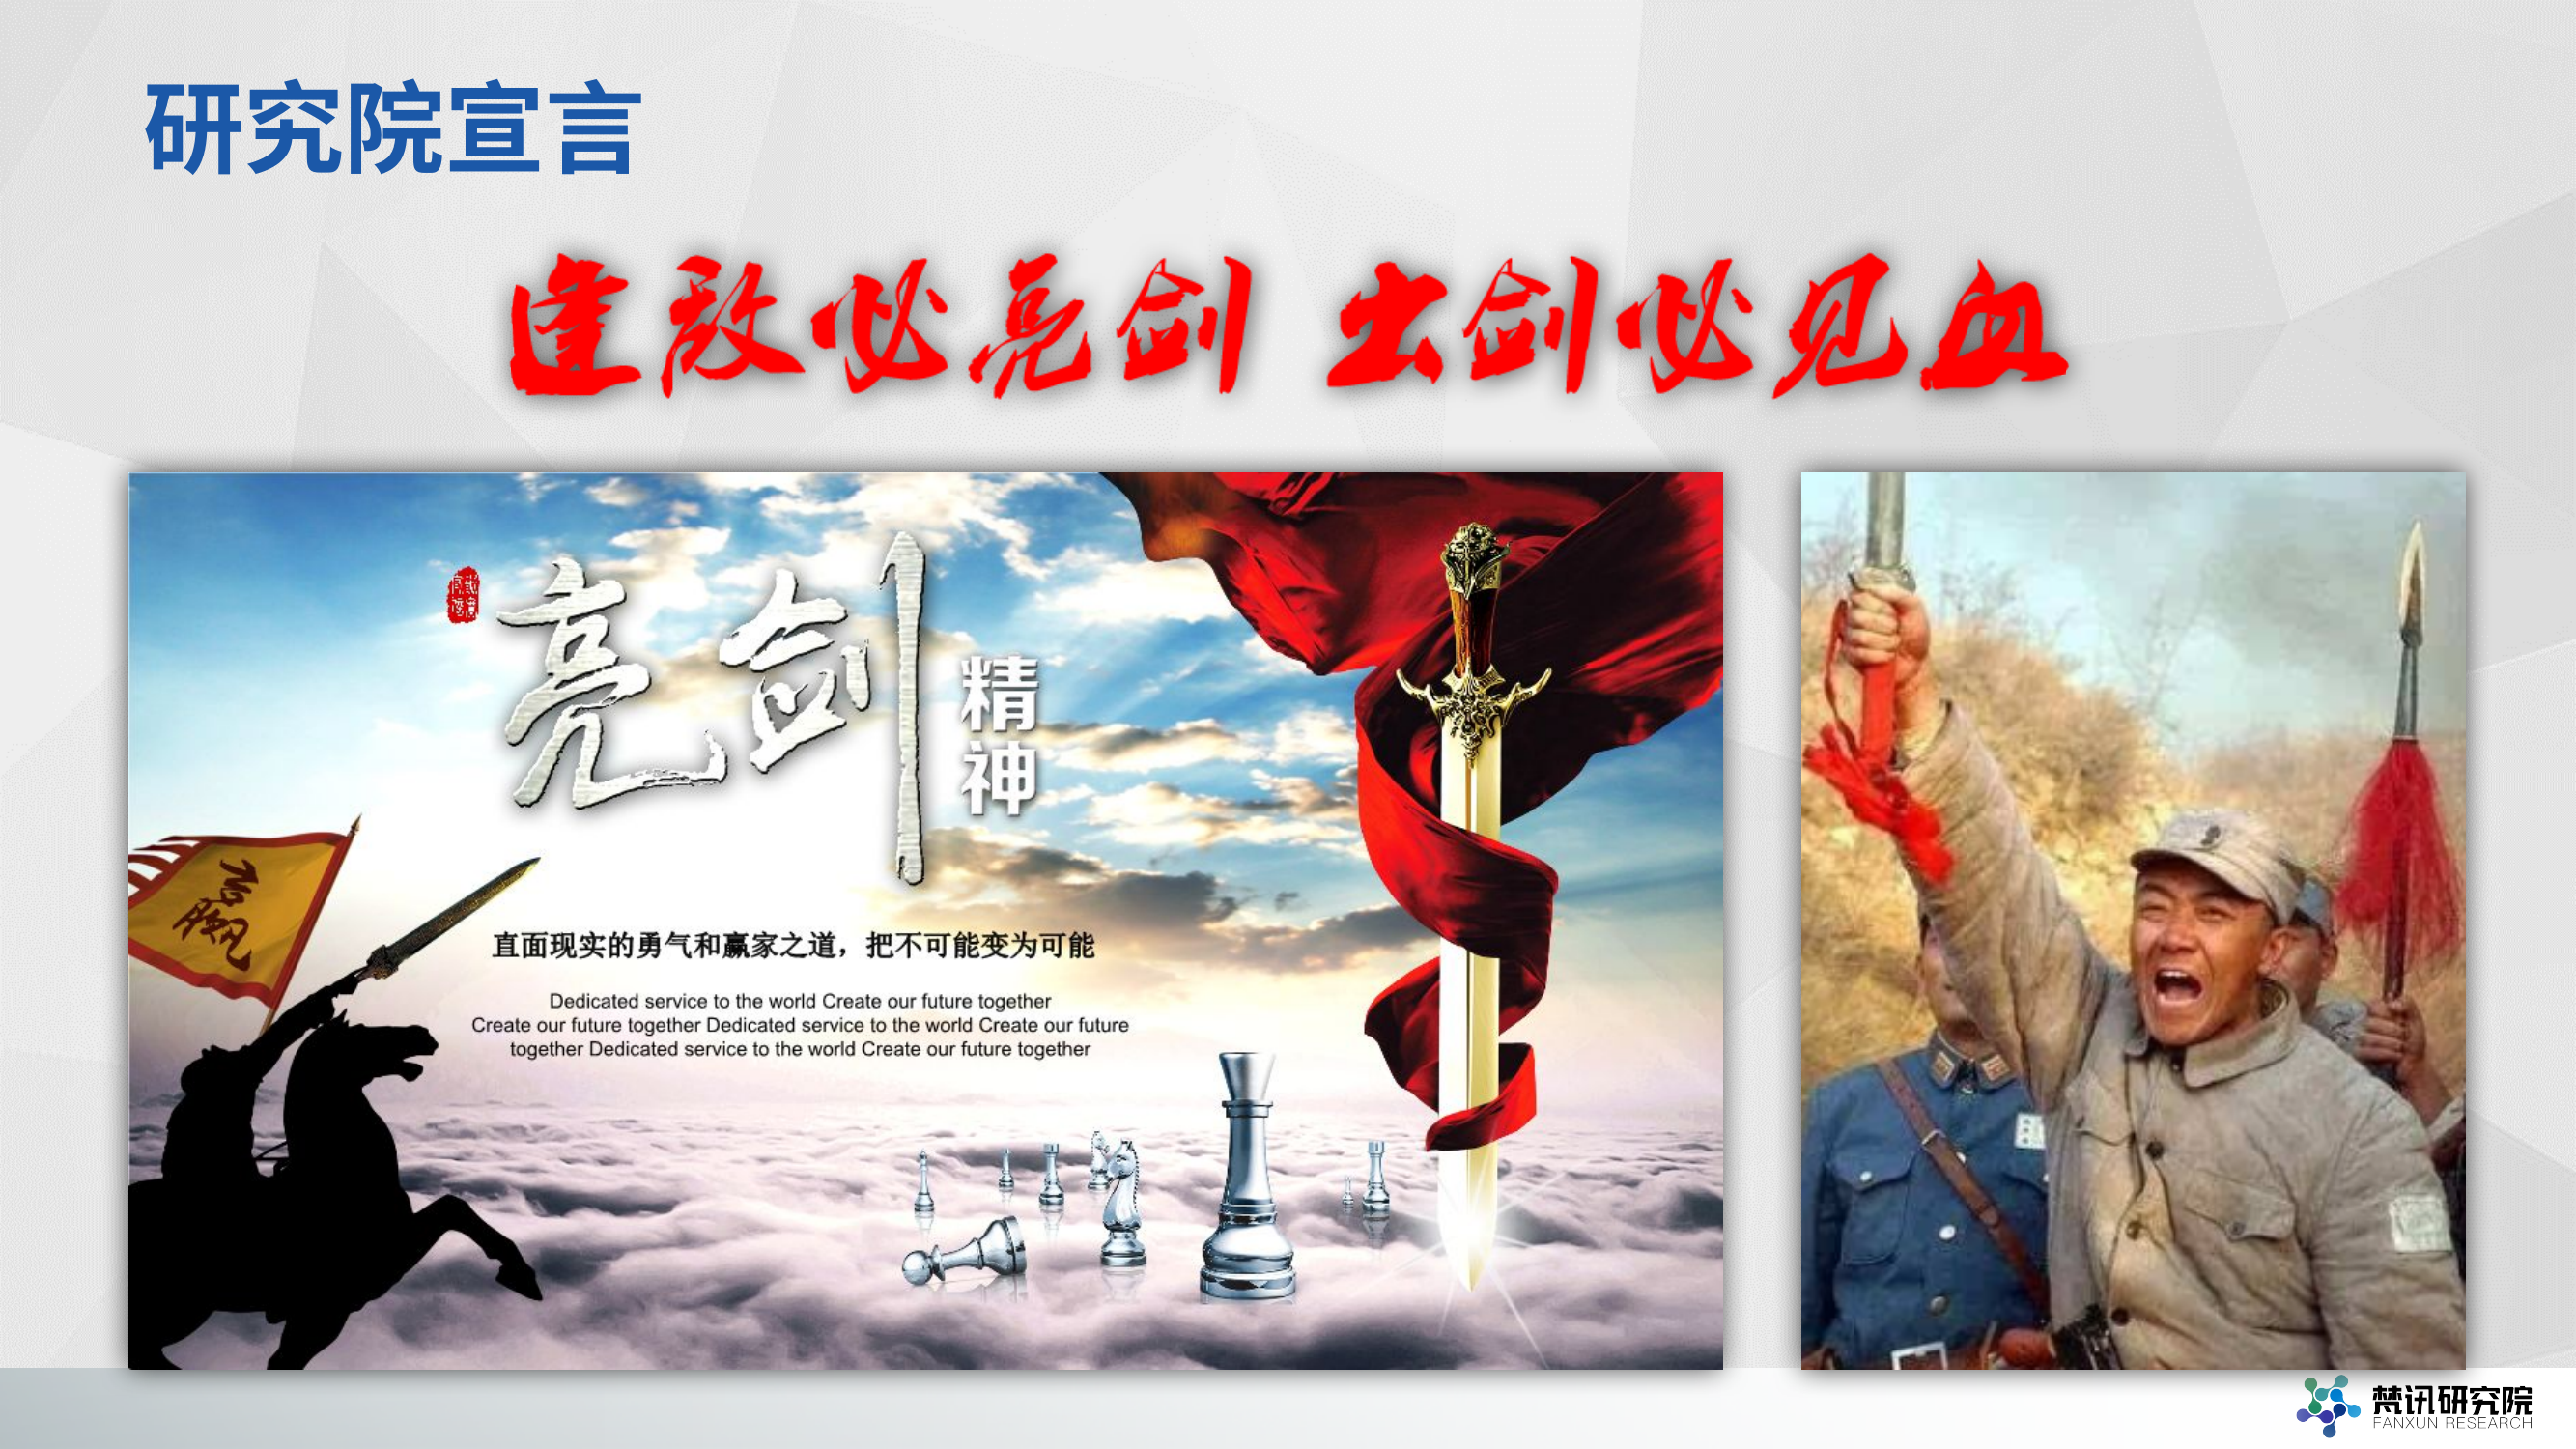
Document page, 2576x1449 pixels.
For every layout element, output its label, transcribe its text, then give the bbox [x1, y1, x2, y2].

title 研究院宣言 [128, 58, 2448, 300]
picture [0, 0, 2576, 1449]
